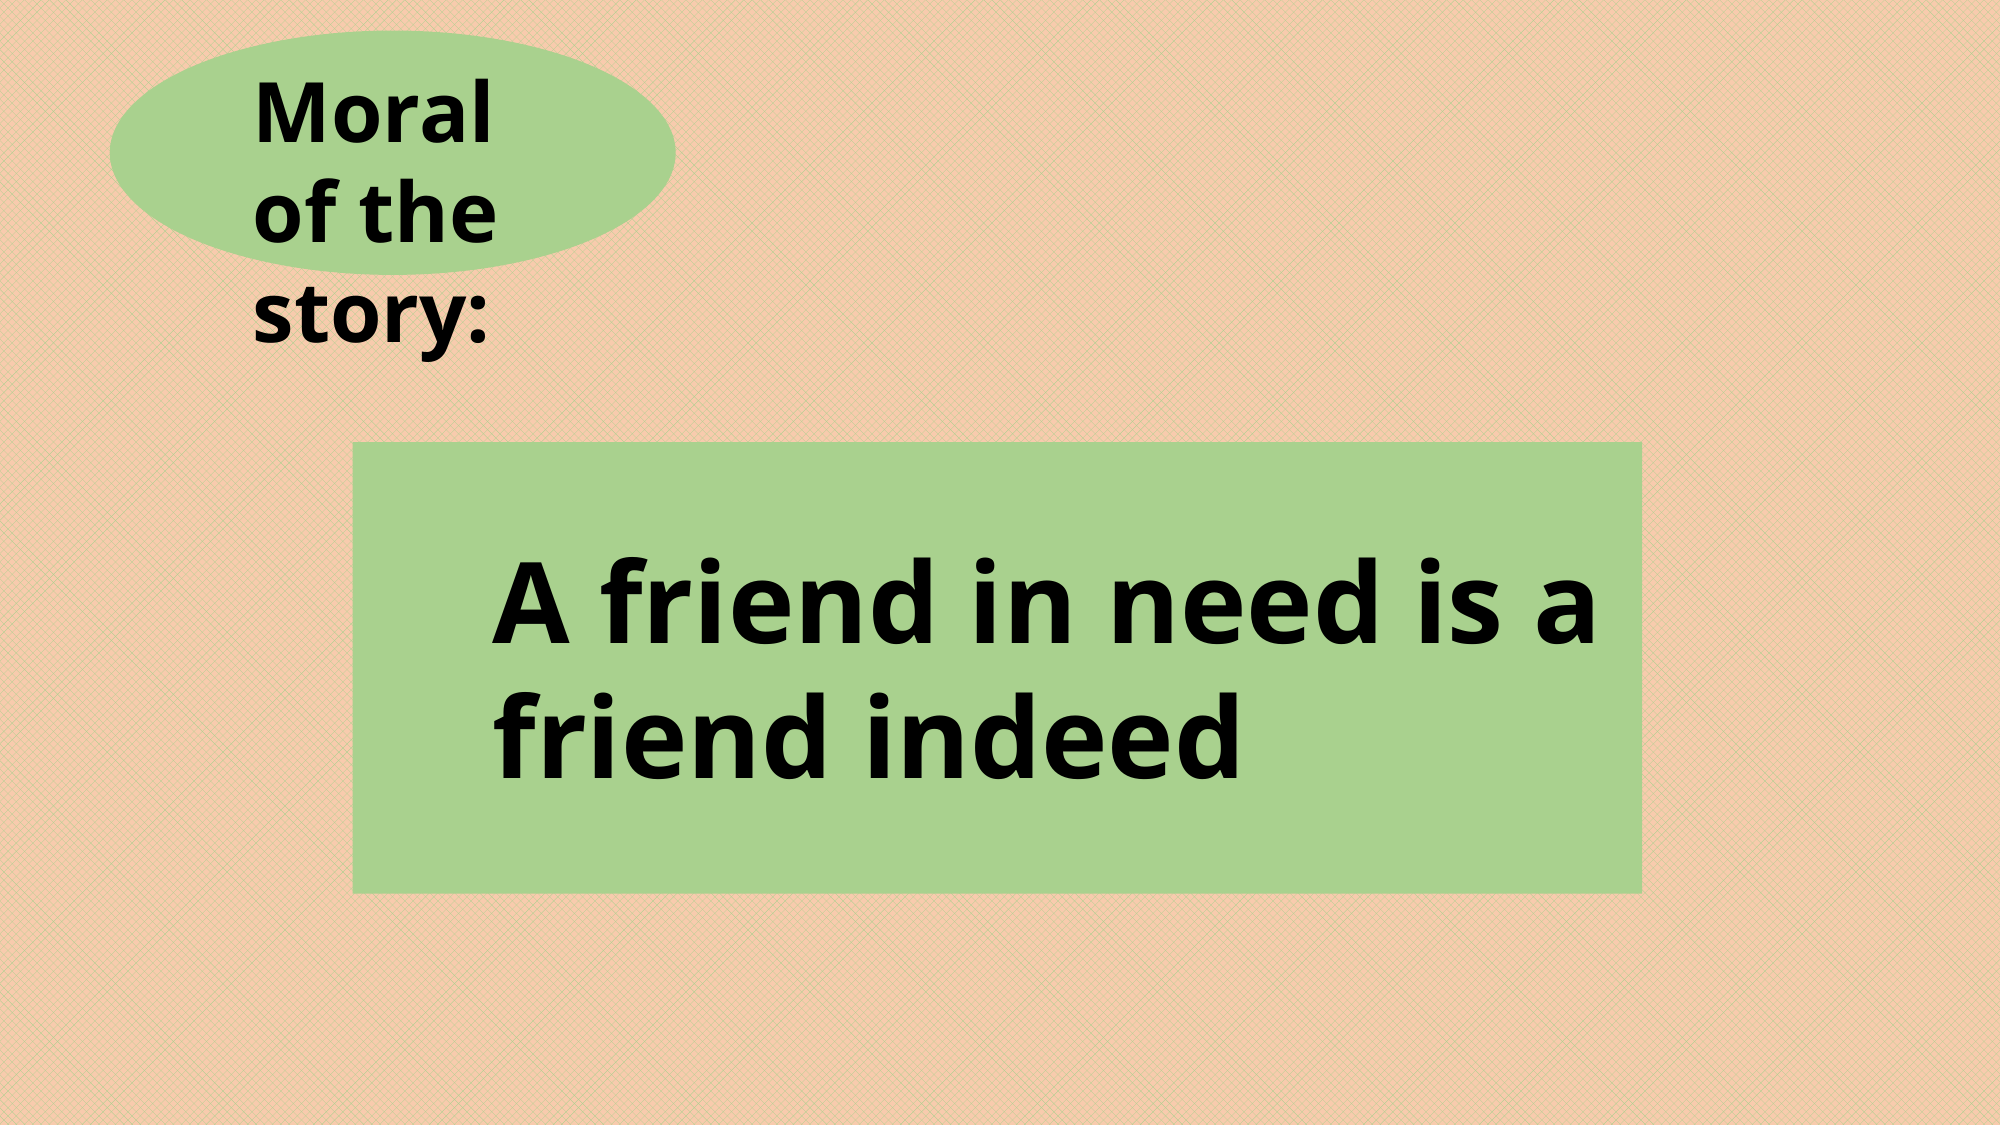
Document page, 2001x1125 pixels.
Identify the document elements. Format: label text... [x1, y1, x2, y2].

text_box [352, 441, 1643, 895]
text_box [610, 73, 677, 233]
text_box A friend in need is a friend indeed [477, 524, 1643, 809]
text_box Moral of the story: [238, 51, 610, 367]
text_box [108, 29, 554, 257]
